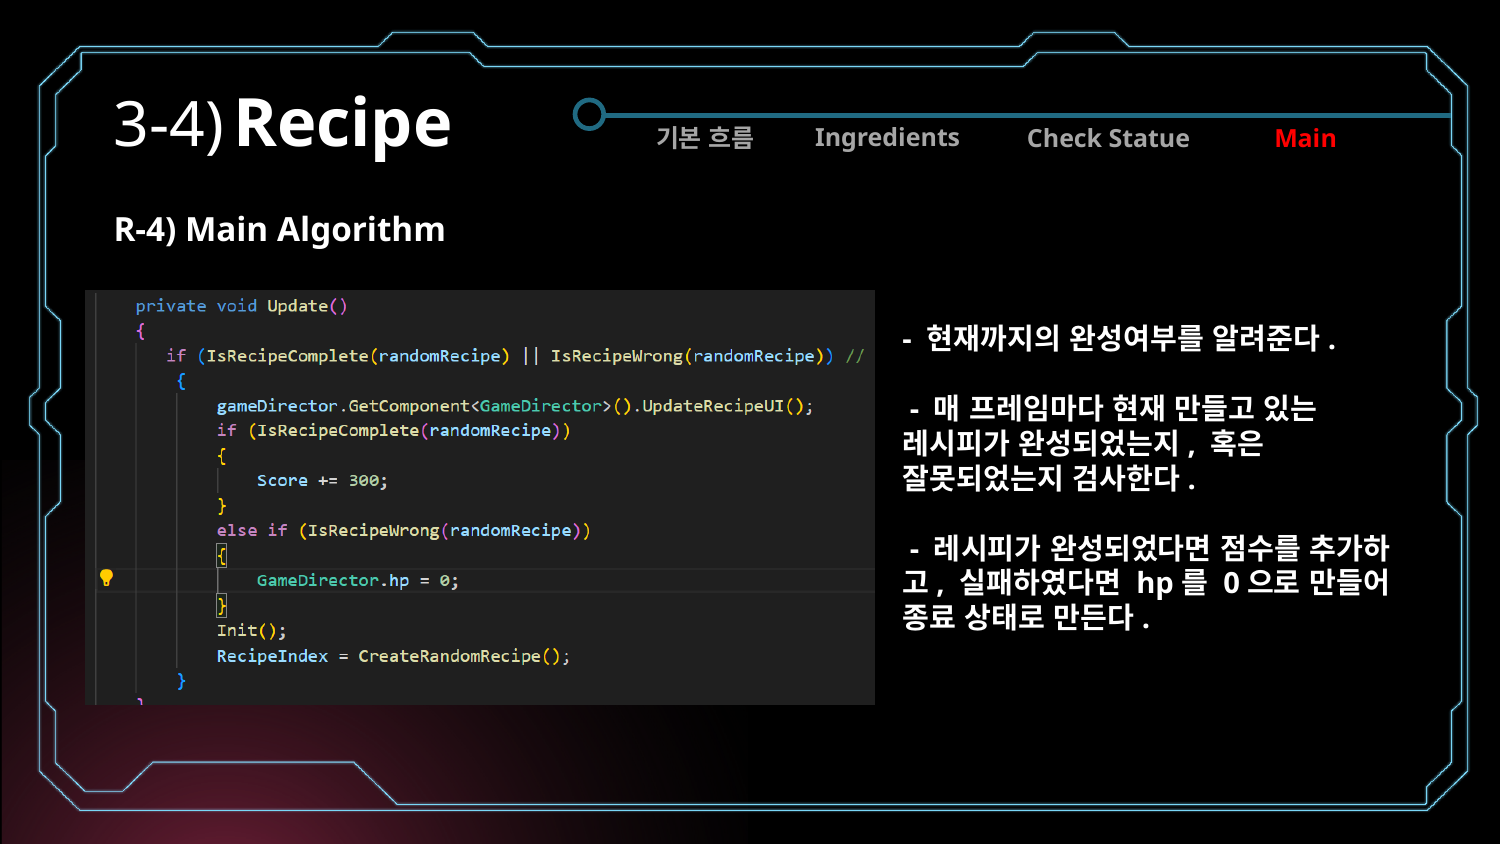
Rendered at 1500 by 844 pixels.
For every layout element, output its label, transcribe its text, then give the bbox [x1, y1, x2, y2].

title 3-4) Recipe [98, 64, 744, 154]
text_box Main [1219, 124, 1393, 161]
text_box Ingredients [794, 124, 982, 159]
text_box R-4) Main Algorithm [98, 201, 1500, 291]
picture [0, 0, 1500, 844]
text_box [572, 97, 606, 131]
text_box Check Statue [1001, 124, 1217, 161]
text_box 기본 흐름 [616, 124, 795, 161]
text_box - 현재까지의 완성여부를 알려준다. - 매 프레임마다 현재 만들고 있는 레시피가 완성되었는지, 혹은 잘못되었는지 검사한다. - 레시피가 완성되었다면 점수를 추가하고, 실패하였다면 hp를 0으로 만들어 종료 상태로 만든다. [887, 312, 1435, 693]
